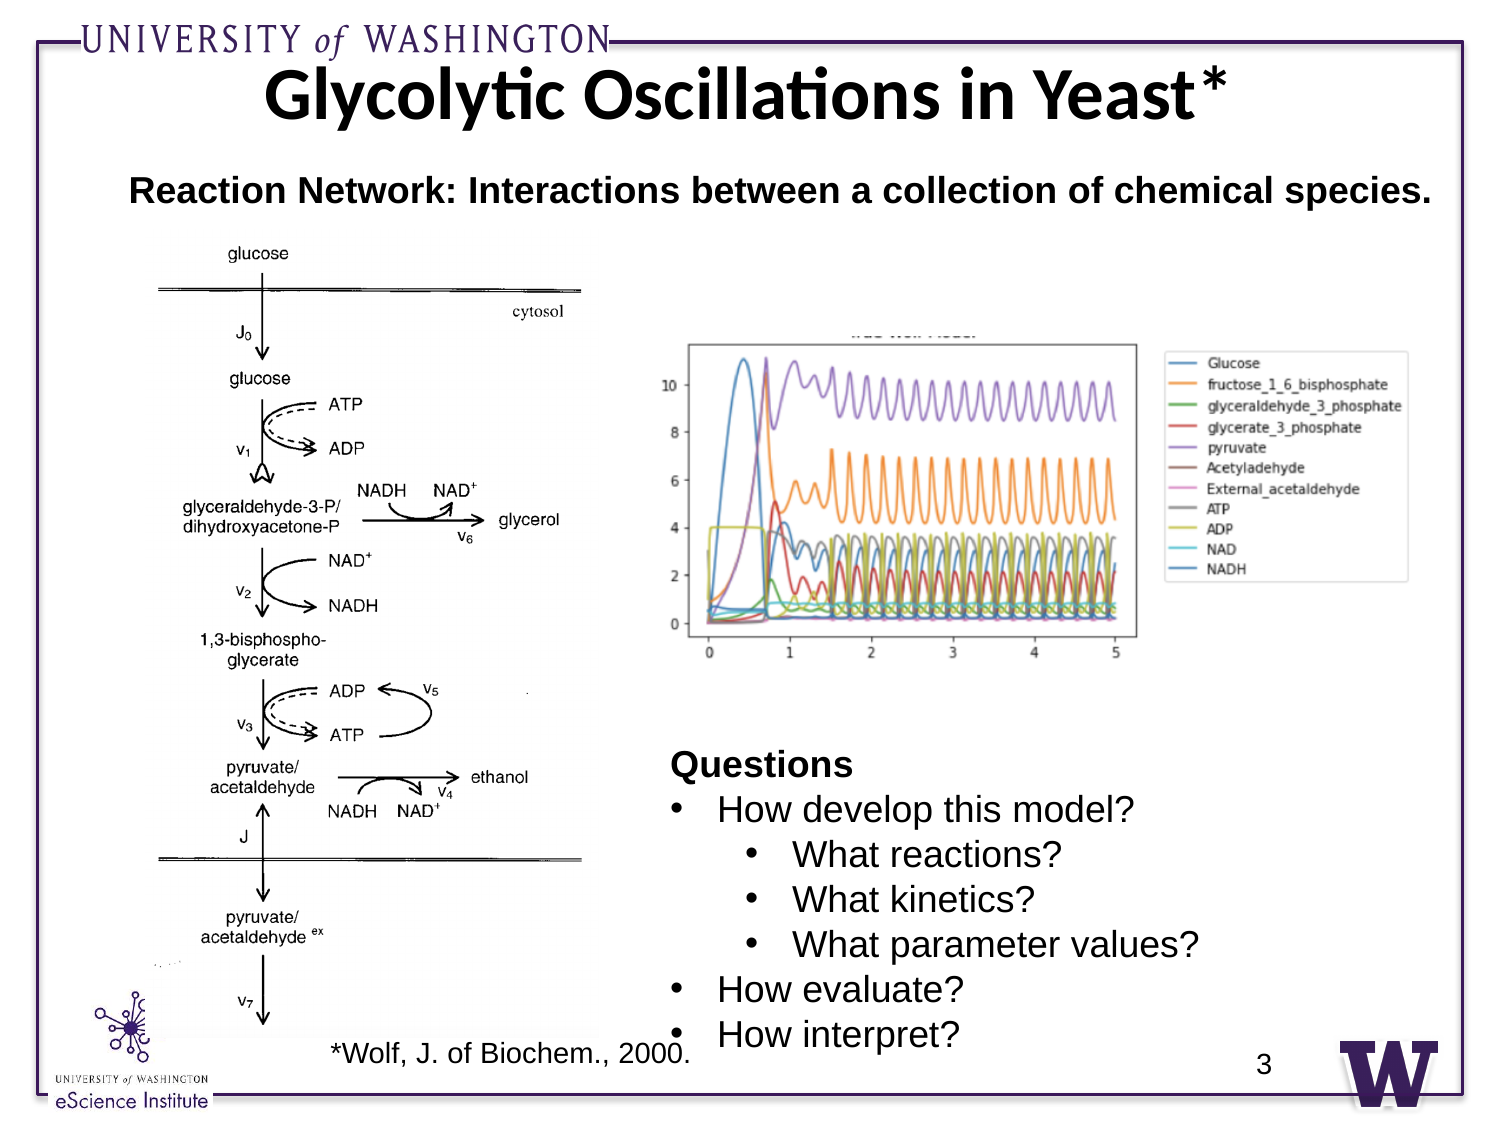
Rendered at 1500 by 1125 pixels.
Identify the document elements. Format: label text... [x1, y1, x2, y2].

picture [81, 24, 609, 37]
picture [652, 336, 1414, 679]
picture [1340, 1096, 1438, 1107]
text_box Questions How develop this model? What reactions? What kinetics? What parameter values? How evaluate? How interpret? [655, 732, 1215, 1108]
slide_number 3 [1241, 1037, 1325, 1098]
text_box *Wolf, J. of Biochem., 2000. [315, 1026, 708, 1077]
text_box Reaction Network: Interactions between a collection of chemical species. [113, 158, 1449, 219]
picture [48, 229, 599, 1113]
picture [1340, 1041, 1438, 1093]
title Glycolytic Oscillations in Yeast* [75, 37, 1425, 175]
